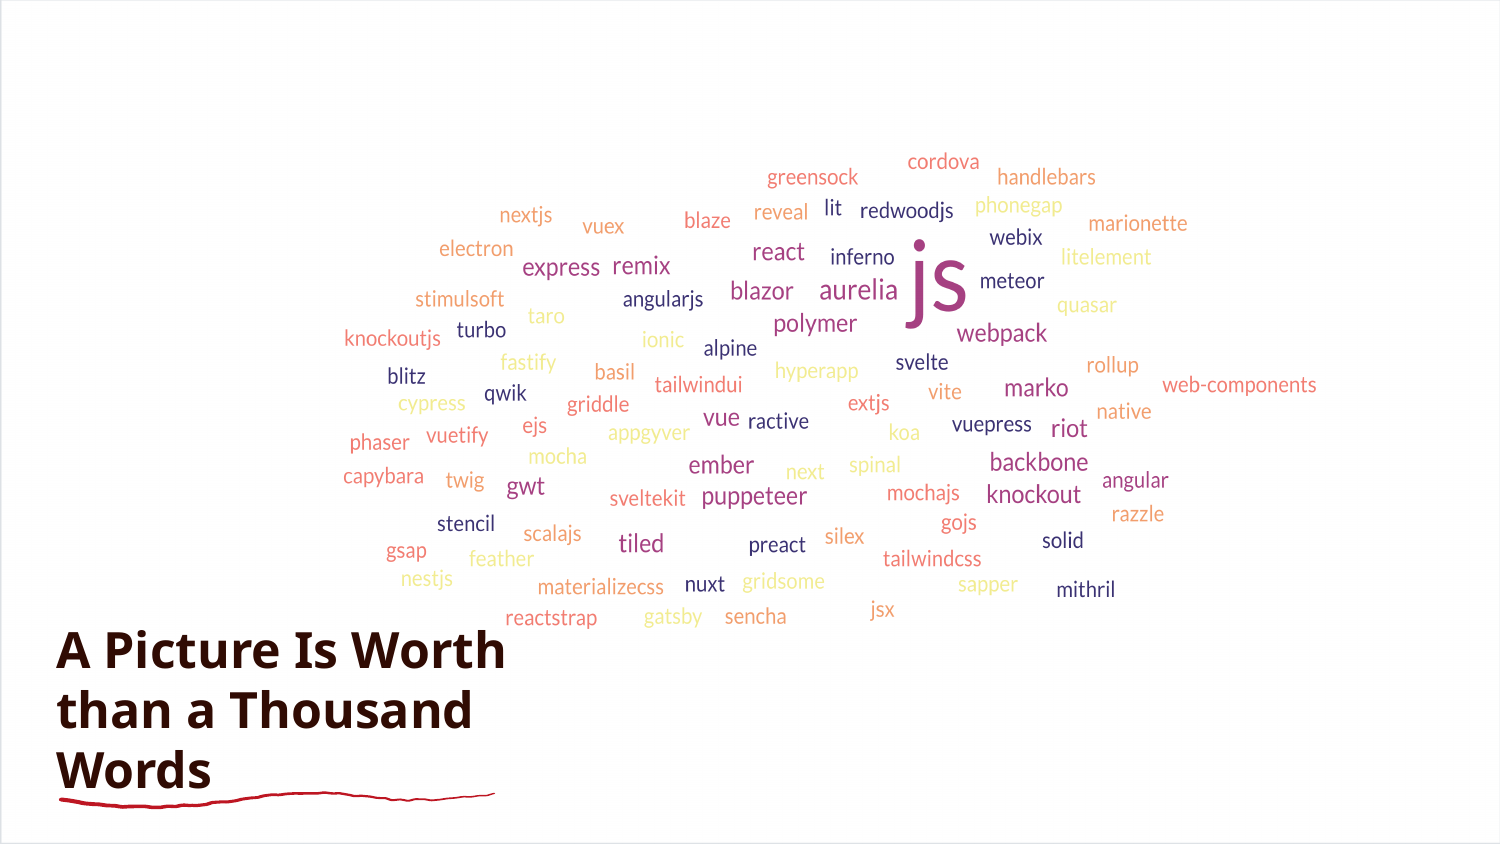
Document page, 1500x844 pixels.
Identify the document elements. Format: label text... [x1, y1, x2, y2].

text_box [58, 791, 496, 810]
title A Picture Is Worth than a Thousand Words [41, 643, 638, 775]
picture [0, 0, 1500, 844]
